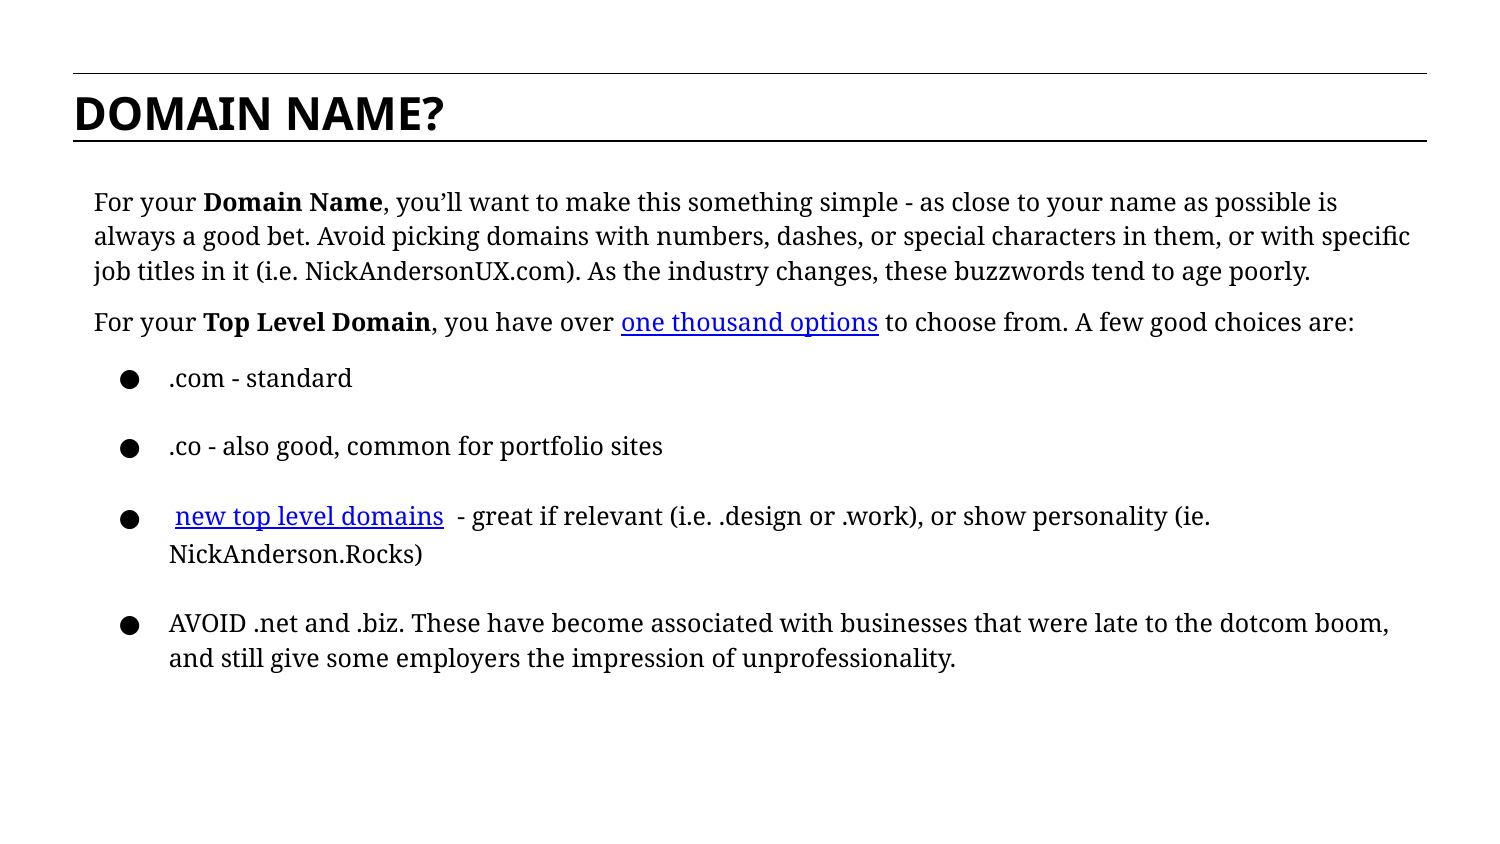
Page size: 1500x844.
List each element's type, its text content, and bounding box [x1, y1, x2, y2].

text_box For your Domain Name, you’ll want to make this something simple - as close to your name as possible is always a good bet. Avoid picking domains with numbers, dashes, or special characters in them, or with specific job titles in it (i.e. NickAndersonUX.com). As the industry changes, these buzzwords tend to age poorly. For your Top Level Domain, you have over one thousand options to choose from. A few good choices are: .com - standard .co - also good, common for portfolio sites new top level domains - great if relevant (i.e. .design or .work), or show personality (ie. NickAnderson.Rocks) AVOID .net and .biz. These have become associated with businesses that were late to the dotcom boom, and still give some employers the impression of unprofessionality. [78, 166, 1428, 793]
text_box DOMAIN NAME? [73, 85, 964, 135]
